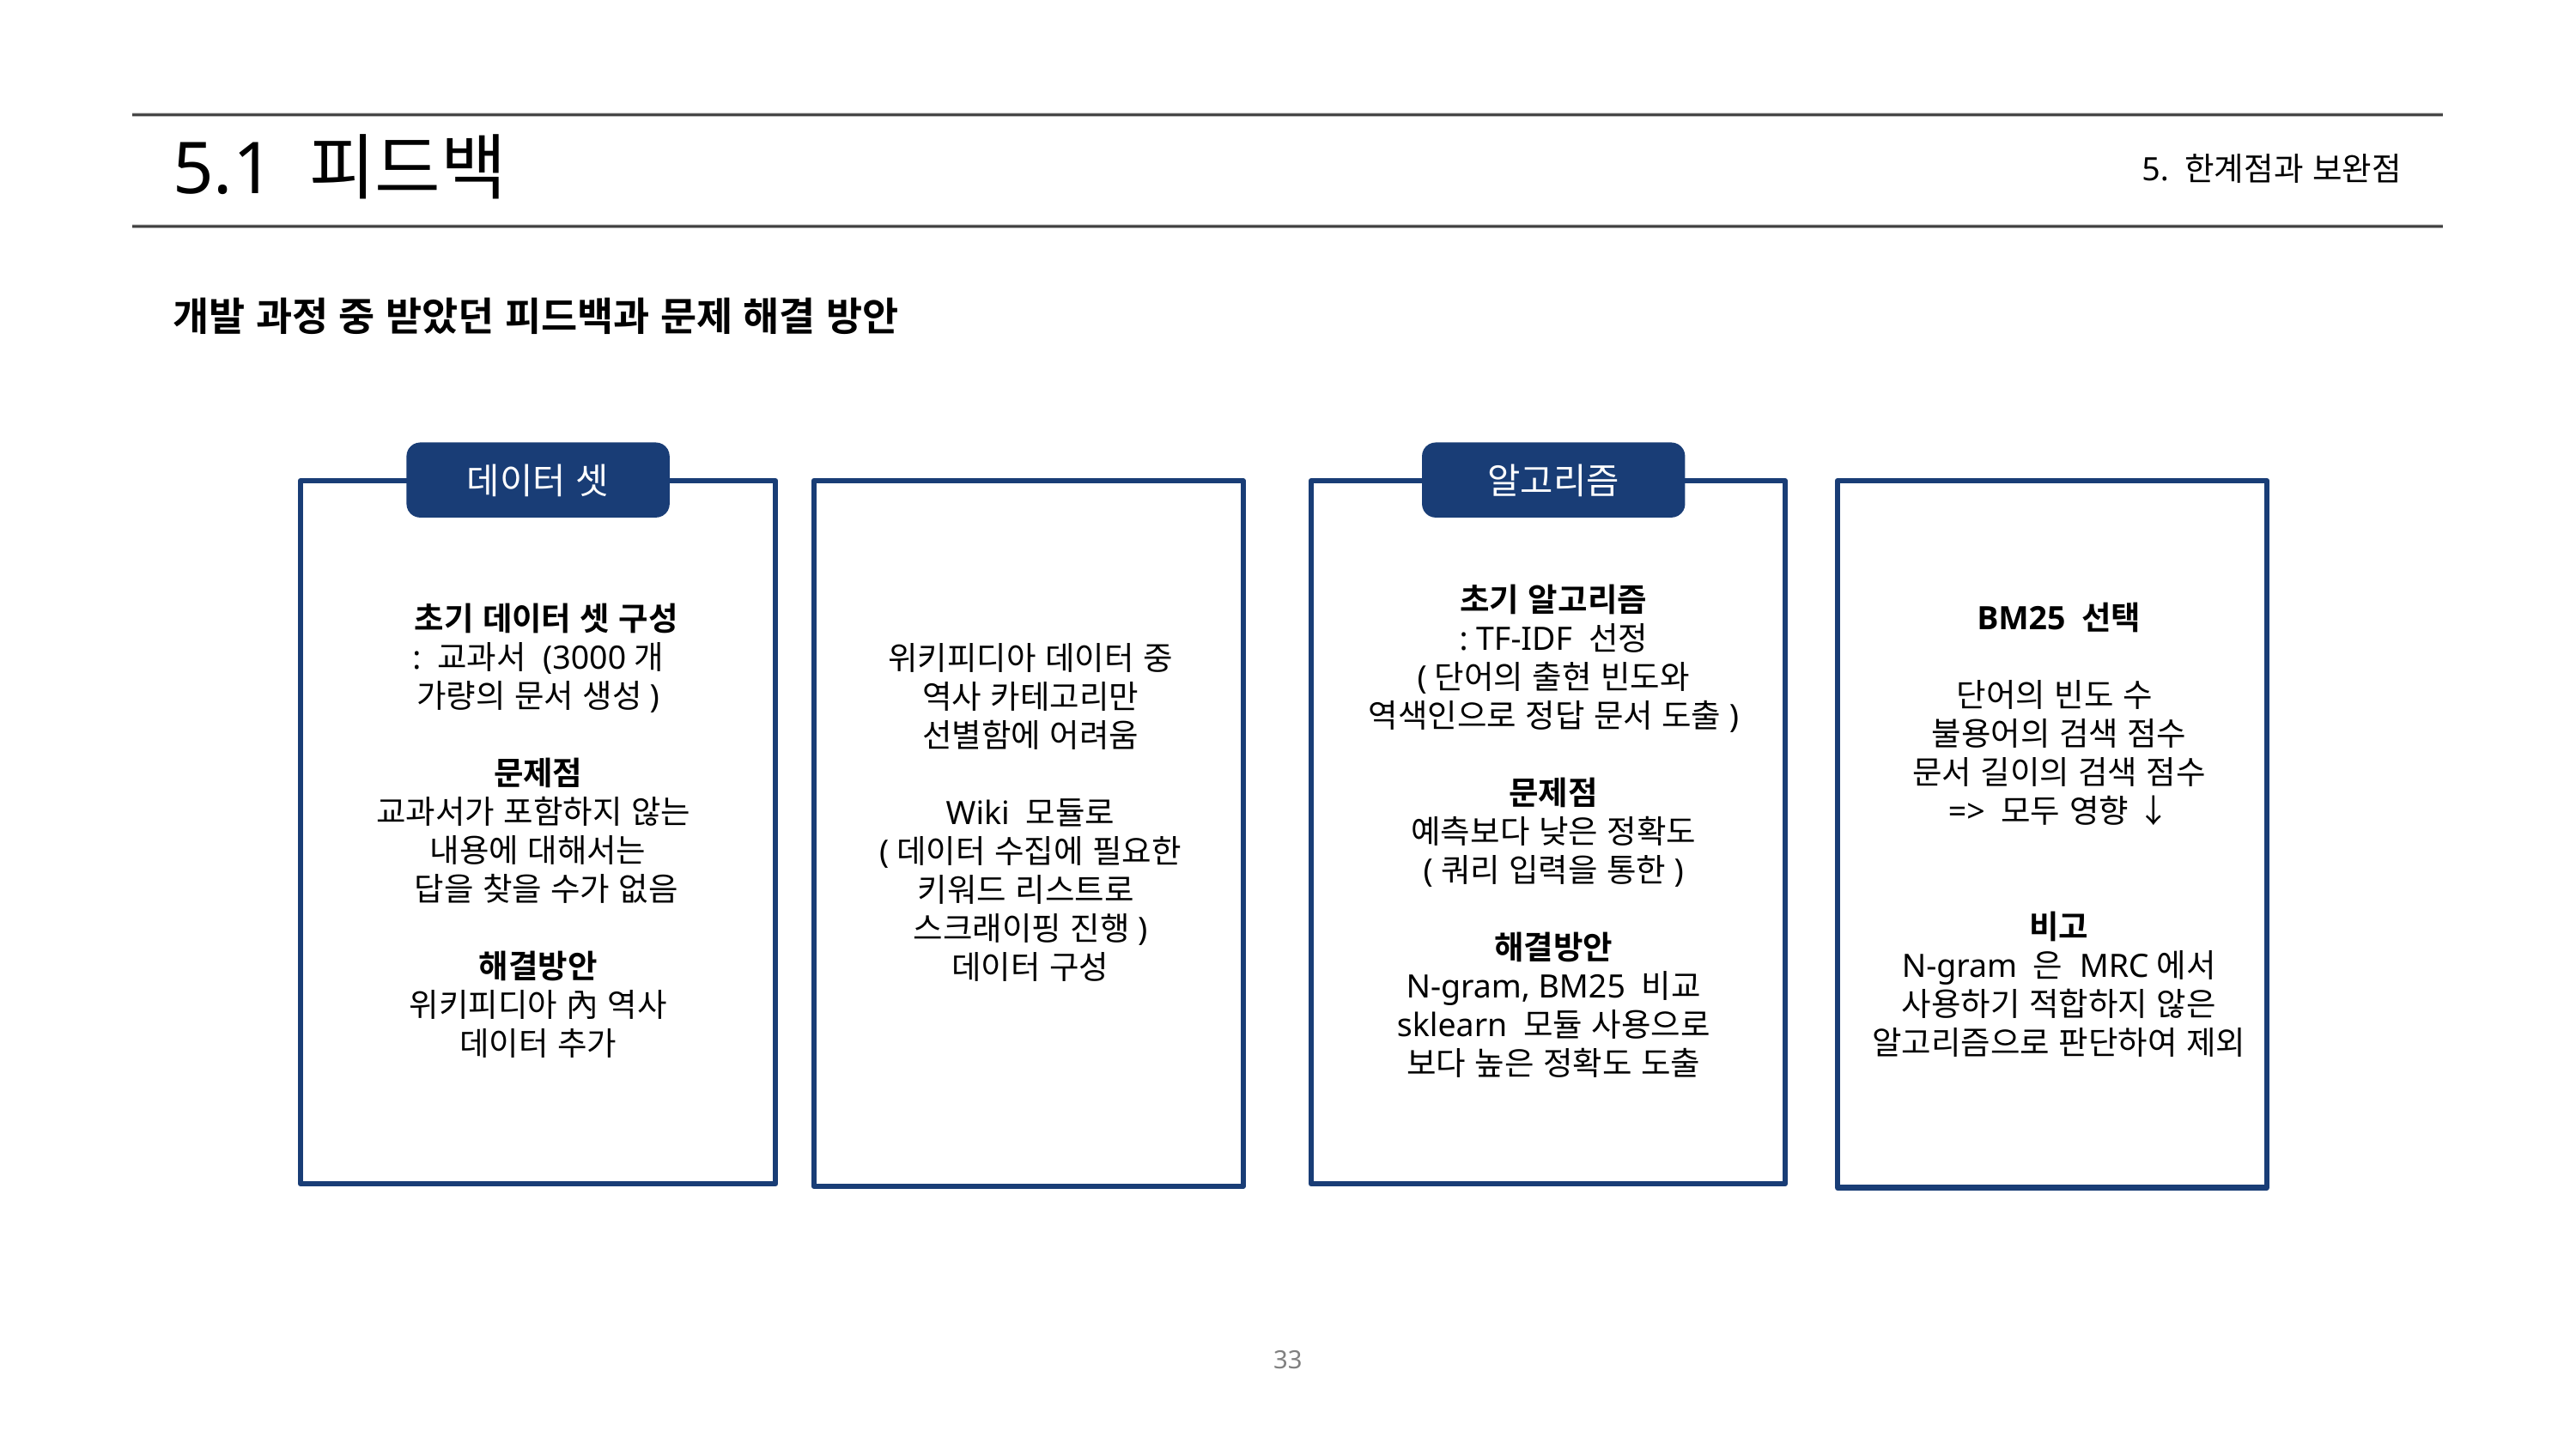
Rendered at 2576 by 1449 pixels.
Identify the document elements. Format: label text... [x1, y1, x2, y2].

text_box 초기 알고리즘 : TF-IDF 선정 (단어의 출현 빈도와 역색인으로 정답 문서 도출) 문제점 예측보다 낮은 정확도 (쿼리 입력을 통한) 해결방안 N-gram, BM25 비교 sklearn 모듈 사용으로 보다 높은 정확도 도출 [1327, 573, 1780, 1088]
text_box 데이터 셋 [406, 442, 670, 518]
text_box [132, 111, 2444, 120]
text_box 5.1 피드백 [153, 130, 1537, 218]
text_box [812, 479, 1245, 1188]
text_box [1309, 479, 1787, 1185]
text_box 초기 데이터 셋 구성 : 교과서 (3000개 가량의 문서 생성) 문제점 교과서가 포함하지 않는 내용에 대해서는 답을 찾을 수가 없음 해결방안 위키피디아 內 역사 데이터 추가 [360, 591, 716, 1069]
text_box [299, 479, 777, 1185]
text_box 알고리즘 [1422, 442, 1686, 518]
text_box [132, 222, 2444, 232]
text_box [1836, 479, 2269, 1190]
text_box 33 [1253, 1337, 1322, 1380]
text_box 개발 과정 중 받았던 피드백과 문제 해결 방안 [153, 282, 1210, 349]
text_box 위키피디아 데이터 중 역사 카테고리만 선별함에 어려움 Wiki 모듈로 (데이터 수집에 필요한 키워드 리스트로 스크래이핑 진행) 데이터 구성 [853, 632, 1208, 992]
text_box 5. 한계점과 보완점 [2129, 142, 2415, 193]
